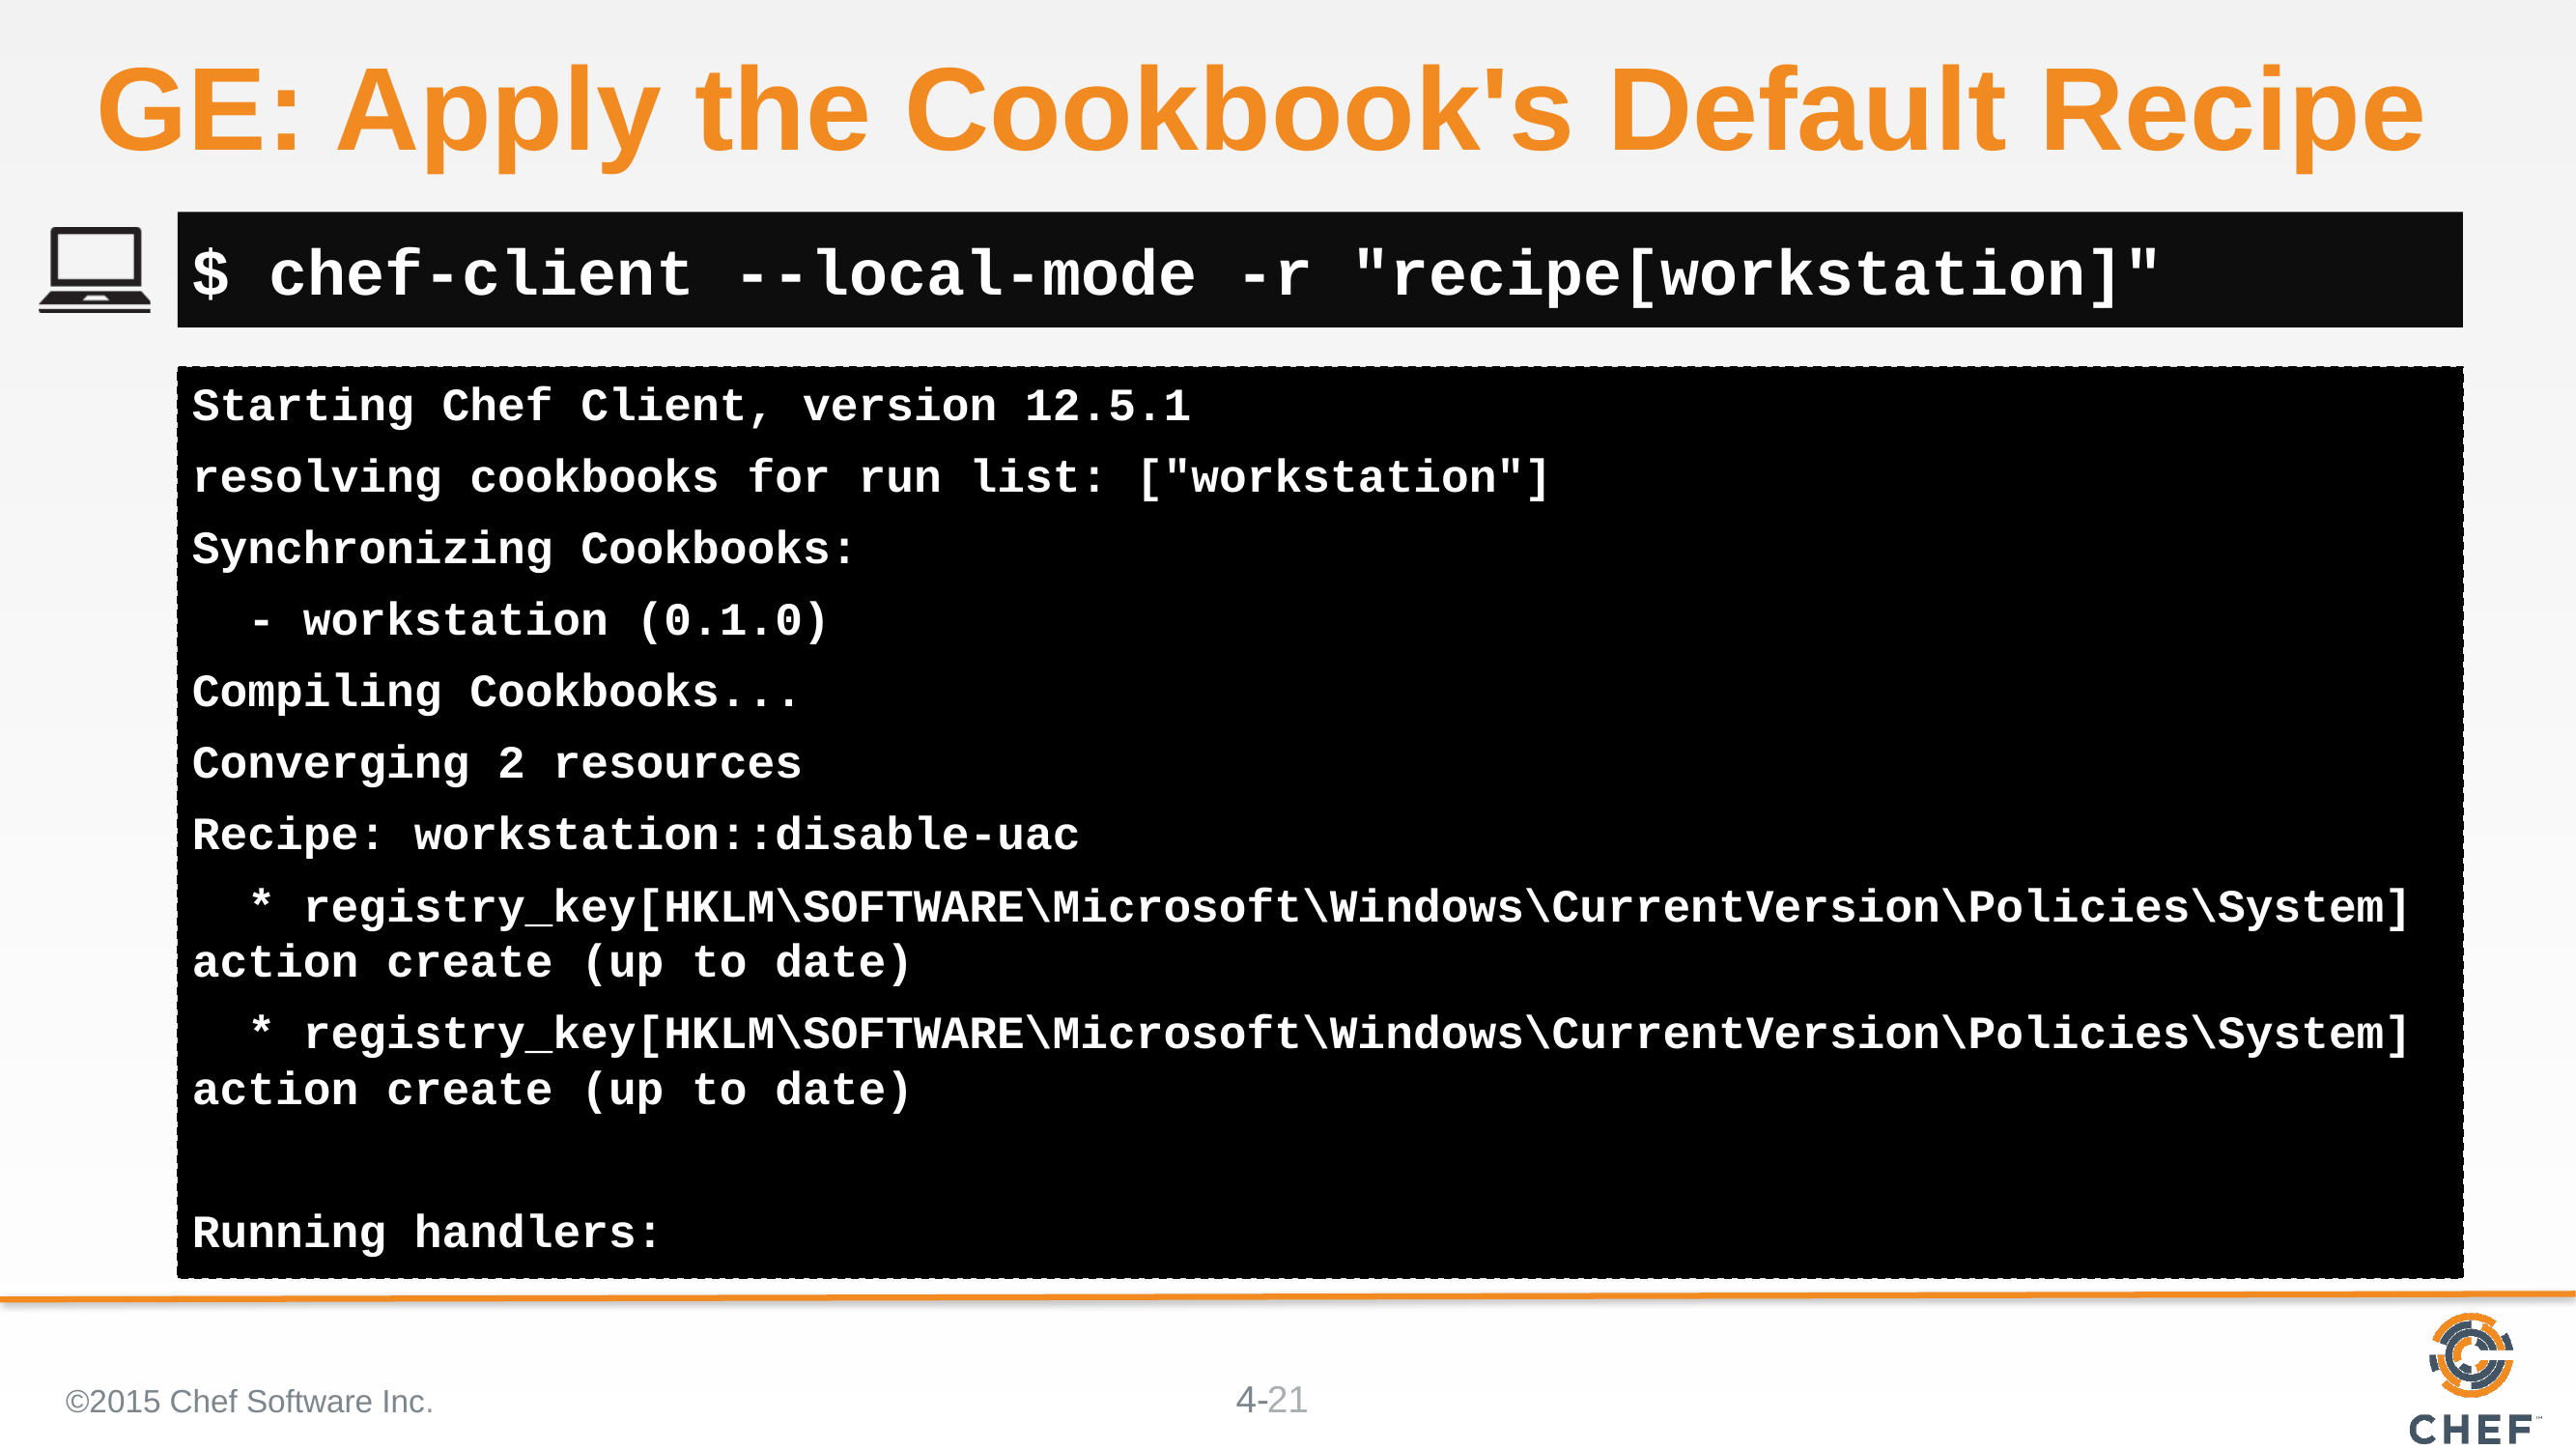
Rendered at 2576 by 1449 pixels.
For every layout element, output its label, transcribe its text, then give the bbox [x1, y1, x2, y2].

footer ©2015 Chef Software Inc. [51, 1359, 952, 1440]
list Starting Chef Client, version 12.5.1 resolving cookbooks for run list: ["workstation"] Synchronizing Cookbooks: - workstation (0.1.0) Compiling Cookbooks... Converging 2 resources Recipe: workstation::disable-uac * registry_key[HKLM\SOFTWARE\Microsoft\Windows\CurrentVersion\Policies\System] action create (up to date) * registry_key[HKLM\SOFTWARE\Microsoft\Windows\CurrentVersion\Policies\System] action create (up to date) Running handlers: [177, 366, 2464, 1279]
slide_number 21 [998, 1359, 1578, 1437]
list $ chef-client --local-mode -r "recipe[workstation]" [177, 212, 2463, 327]
title GE: Apply the Cookbook's Default Recipe [96, 48, 2463, 180]
picture [2399, 1297, 2550, 1449]
